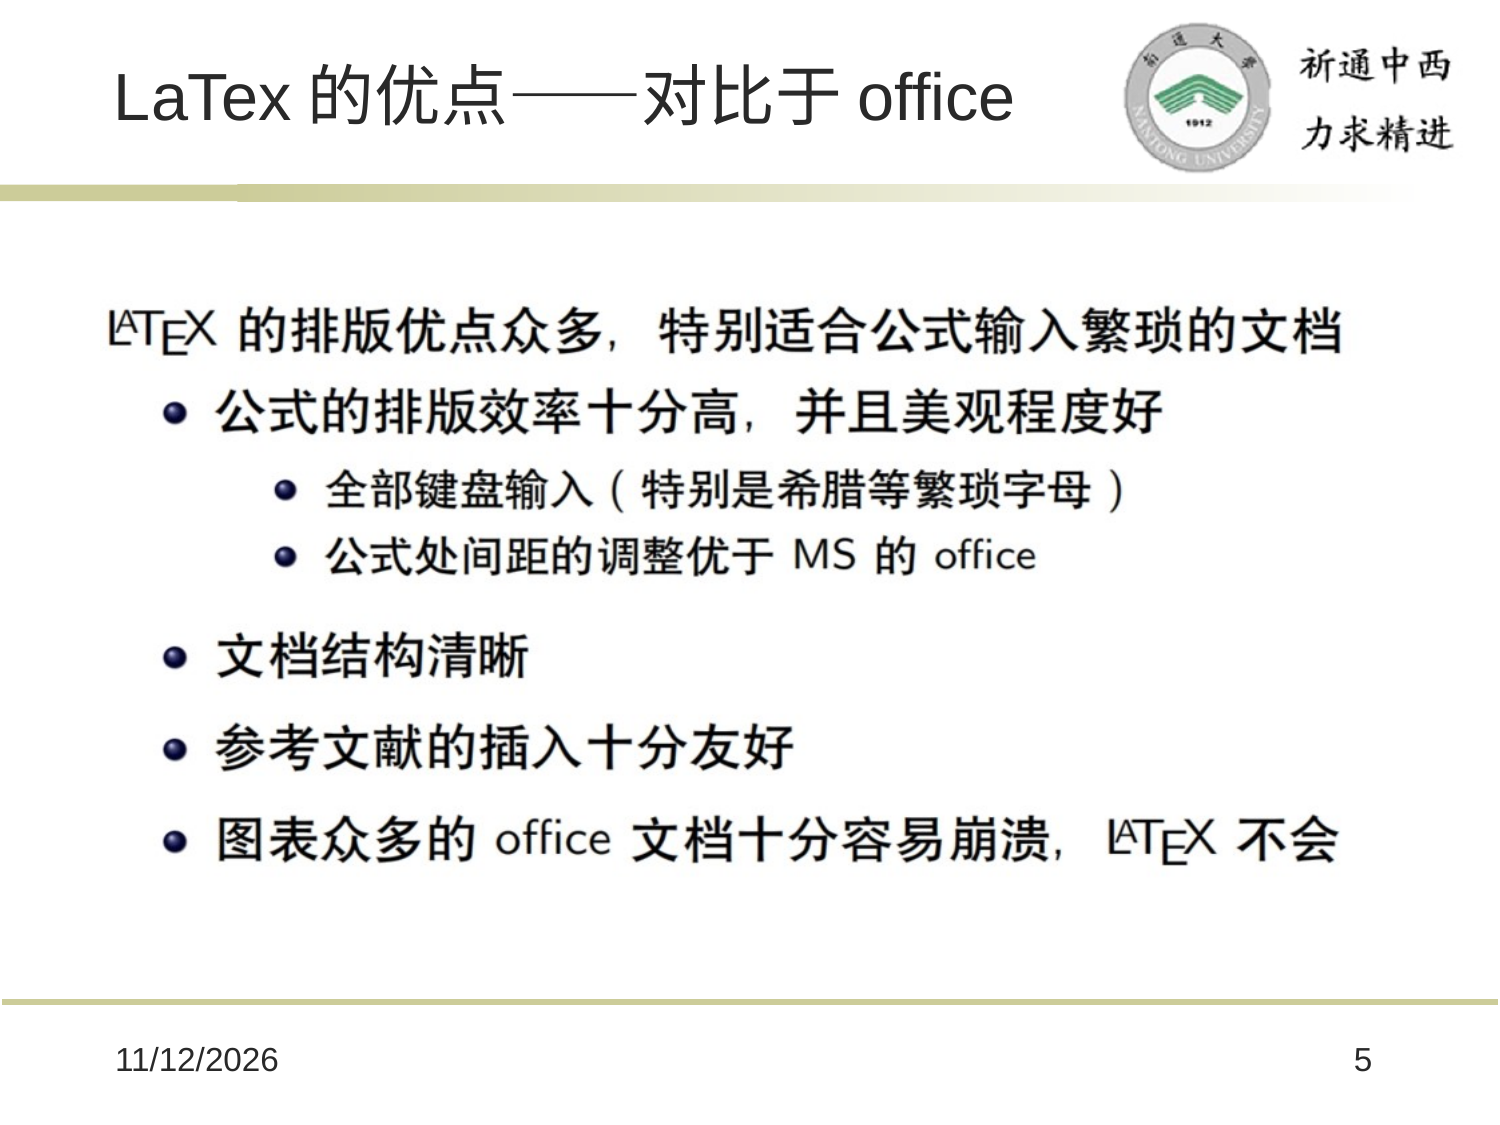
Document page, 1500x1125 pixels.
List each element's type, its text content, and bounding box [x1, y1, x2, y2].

title LaTex的优点——对比于office [0, 46, 1149, 142]
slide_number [100, 1030, 313, 1107]
picture [100, 290, 1403, 878]
picture [1116, 11, 1470, 181]
slide_number 5 [1234, 1030, 1388, 1107]
picture [2, 999, 1498, 1005]
